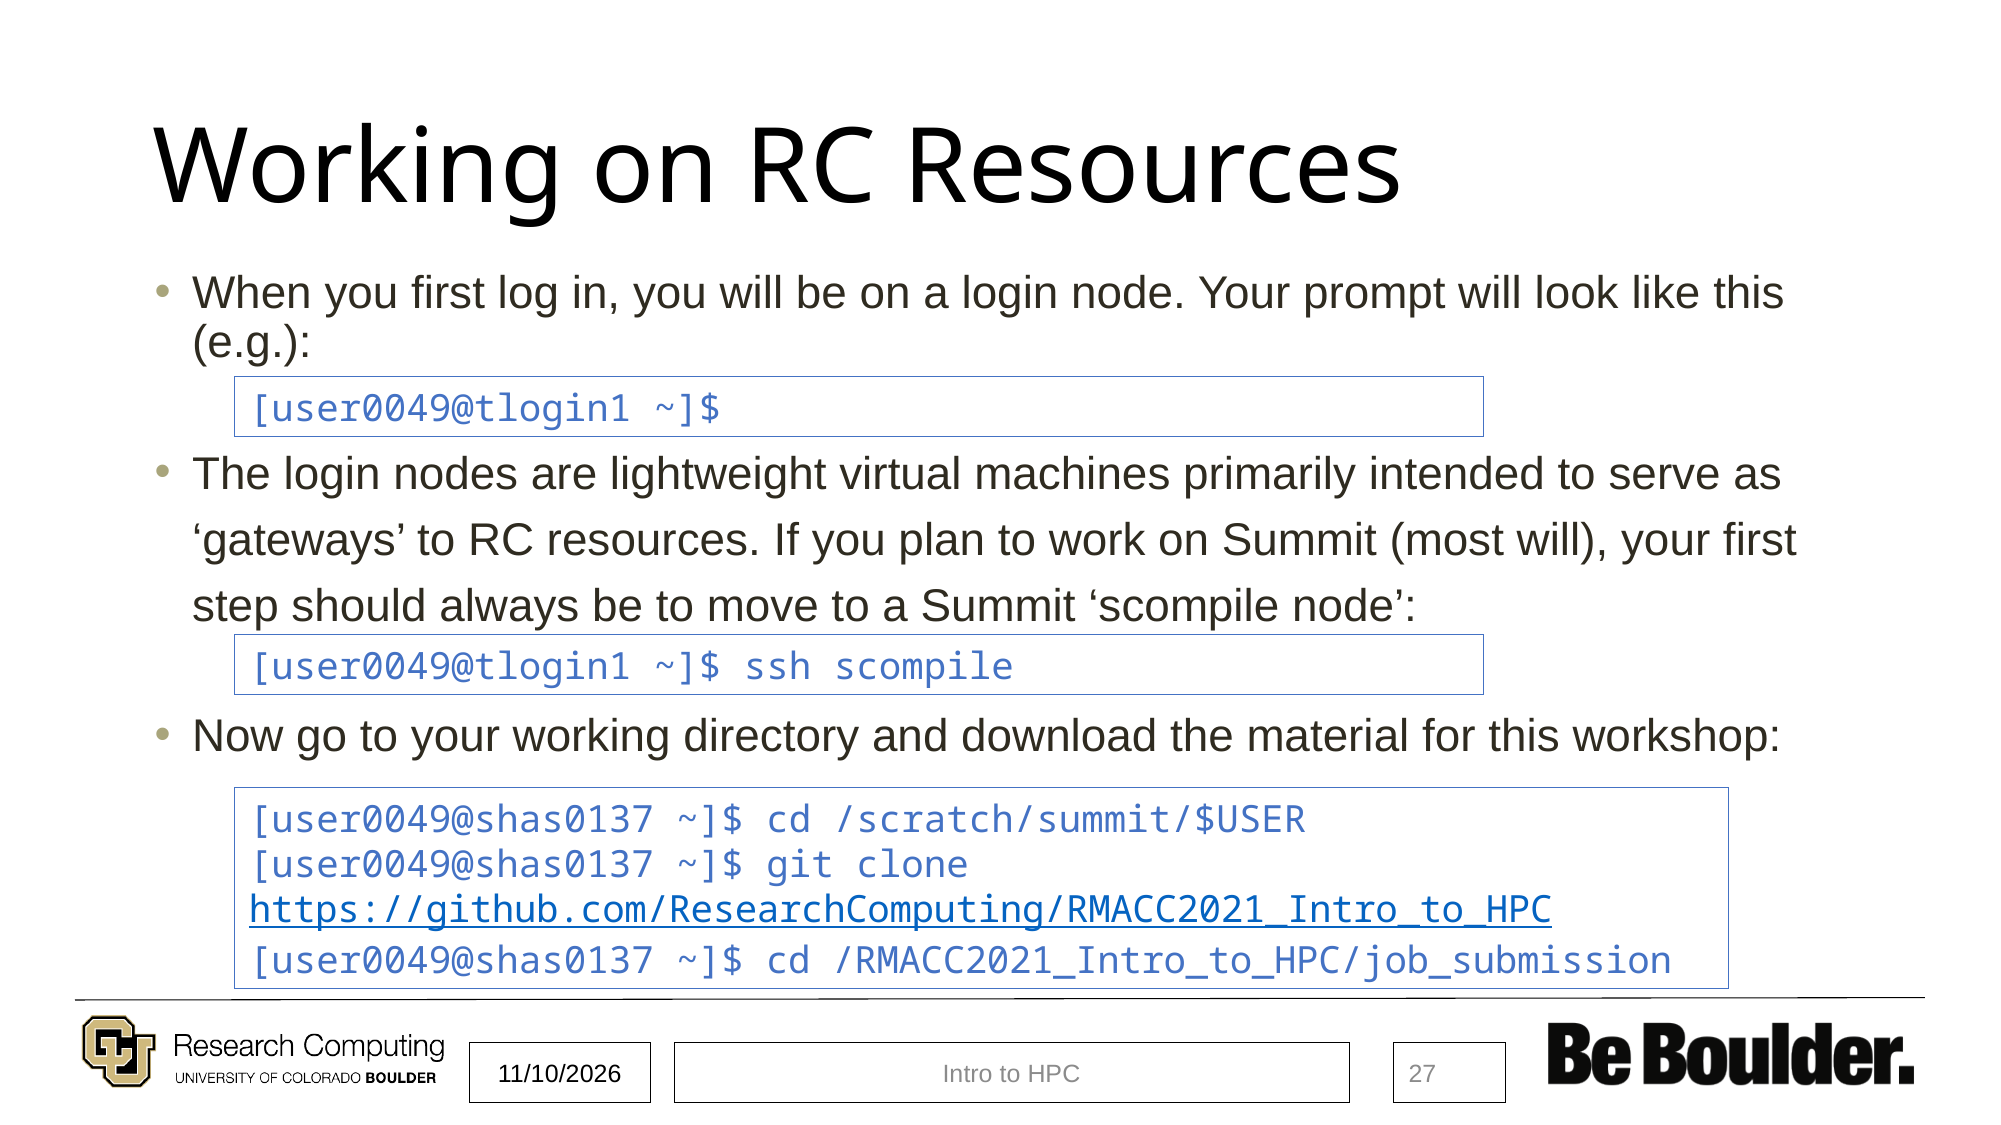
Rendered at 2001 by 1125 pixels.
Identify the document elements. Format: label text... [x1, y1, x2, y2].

title Working on RC Resources [137, 59, 1863, 262]
list When you first log in, you will be on a login node. Your prompt will look like this (e.g.): The login nodes are lightweight virtual machines primarily intended to serve as ‘gateways’ to RC resources. If you plan to work on Summit (most will), your first step should always be to move to a Summit ‘scompile node’: Now go to your working directory and download the material for this workshop: [137, 262, 1863, 1012]
slide_number 27 [1393, 1042, 1506, 1103]
picture [81, 1015, 444, 1088]
text_box [user0049@tlogin1 ~]$ ssh scompile [234, 634, 1484, 695]
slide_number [469, 1042, 651, 1103]
text_box [user0049@shas0137 ~]$ cd /scratch/summit/$USER [user0049@shas0137 ~]$ git clone https://github.com/ResearchComputing/RMACC2021_Intro_to_HPC [user0049@shas0137 ~]$ cd /RMACC2021_Intro_to_HPC/job_submission [234, 787, 1729, 989]
footer Intro to HPC [674, 1042, 1350, 1103]
picture [1524, 1015, 1938, 1088]
text_box [user0049@tlogin1 ~]$ [234, 376, 1484, 437]
